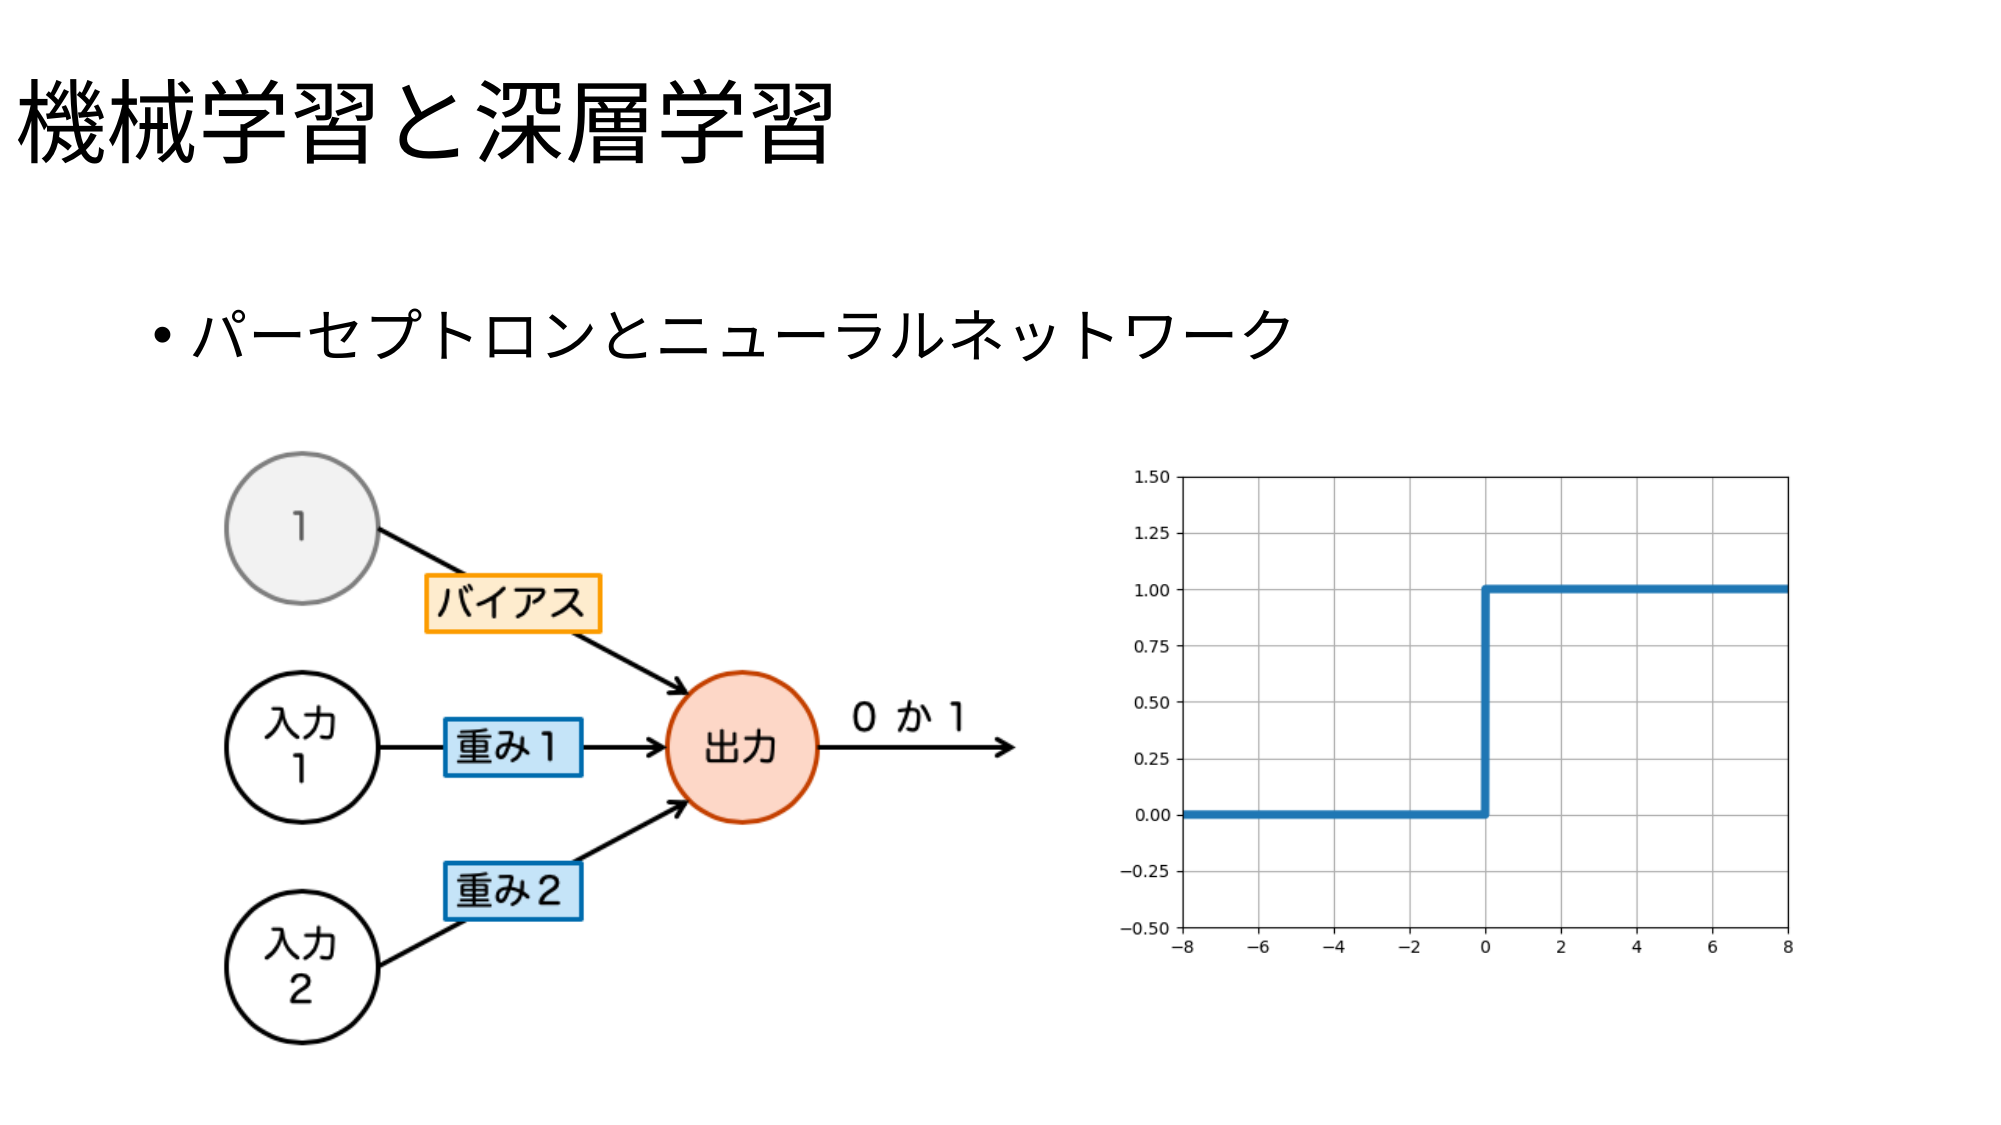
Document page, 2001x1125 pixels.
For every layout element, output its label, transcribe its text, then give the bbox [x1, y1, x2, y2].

list パーセプトロンとニューラルネットワーク [137, 299, 1863, 1014]
picture [151, 406, 1866, 1094]
title 機械学習と深層学習 [0, 18, 1725, 236]
